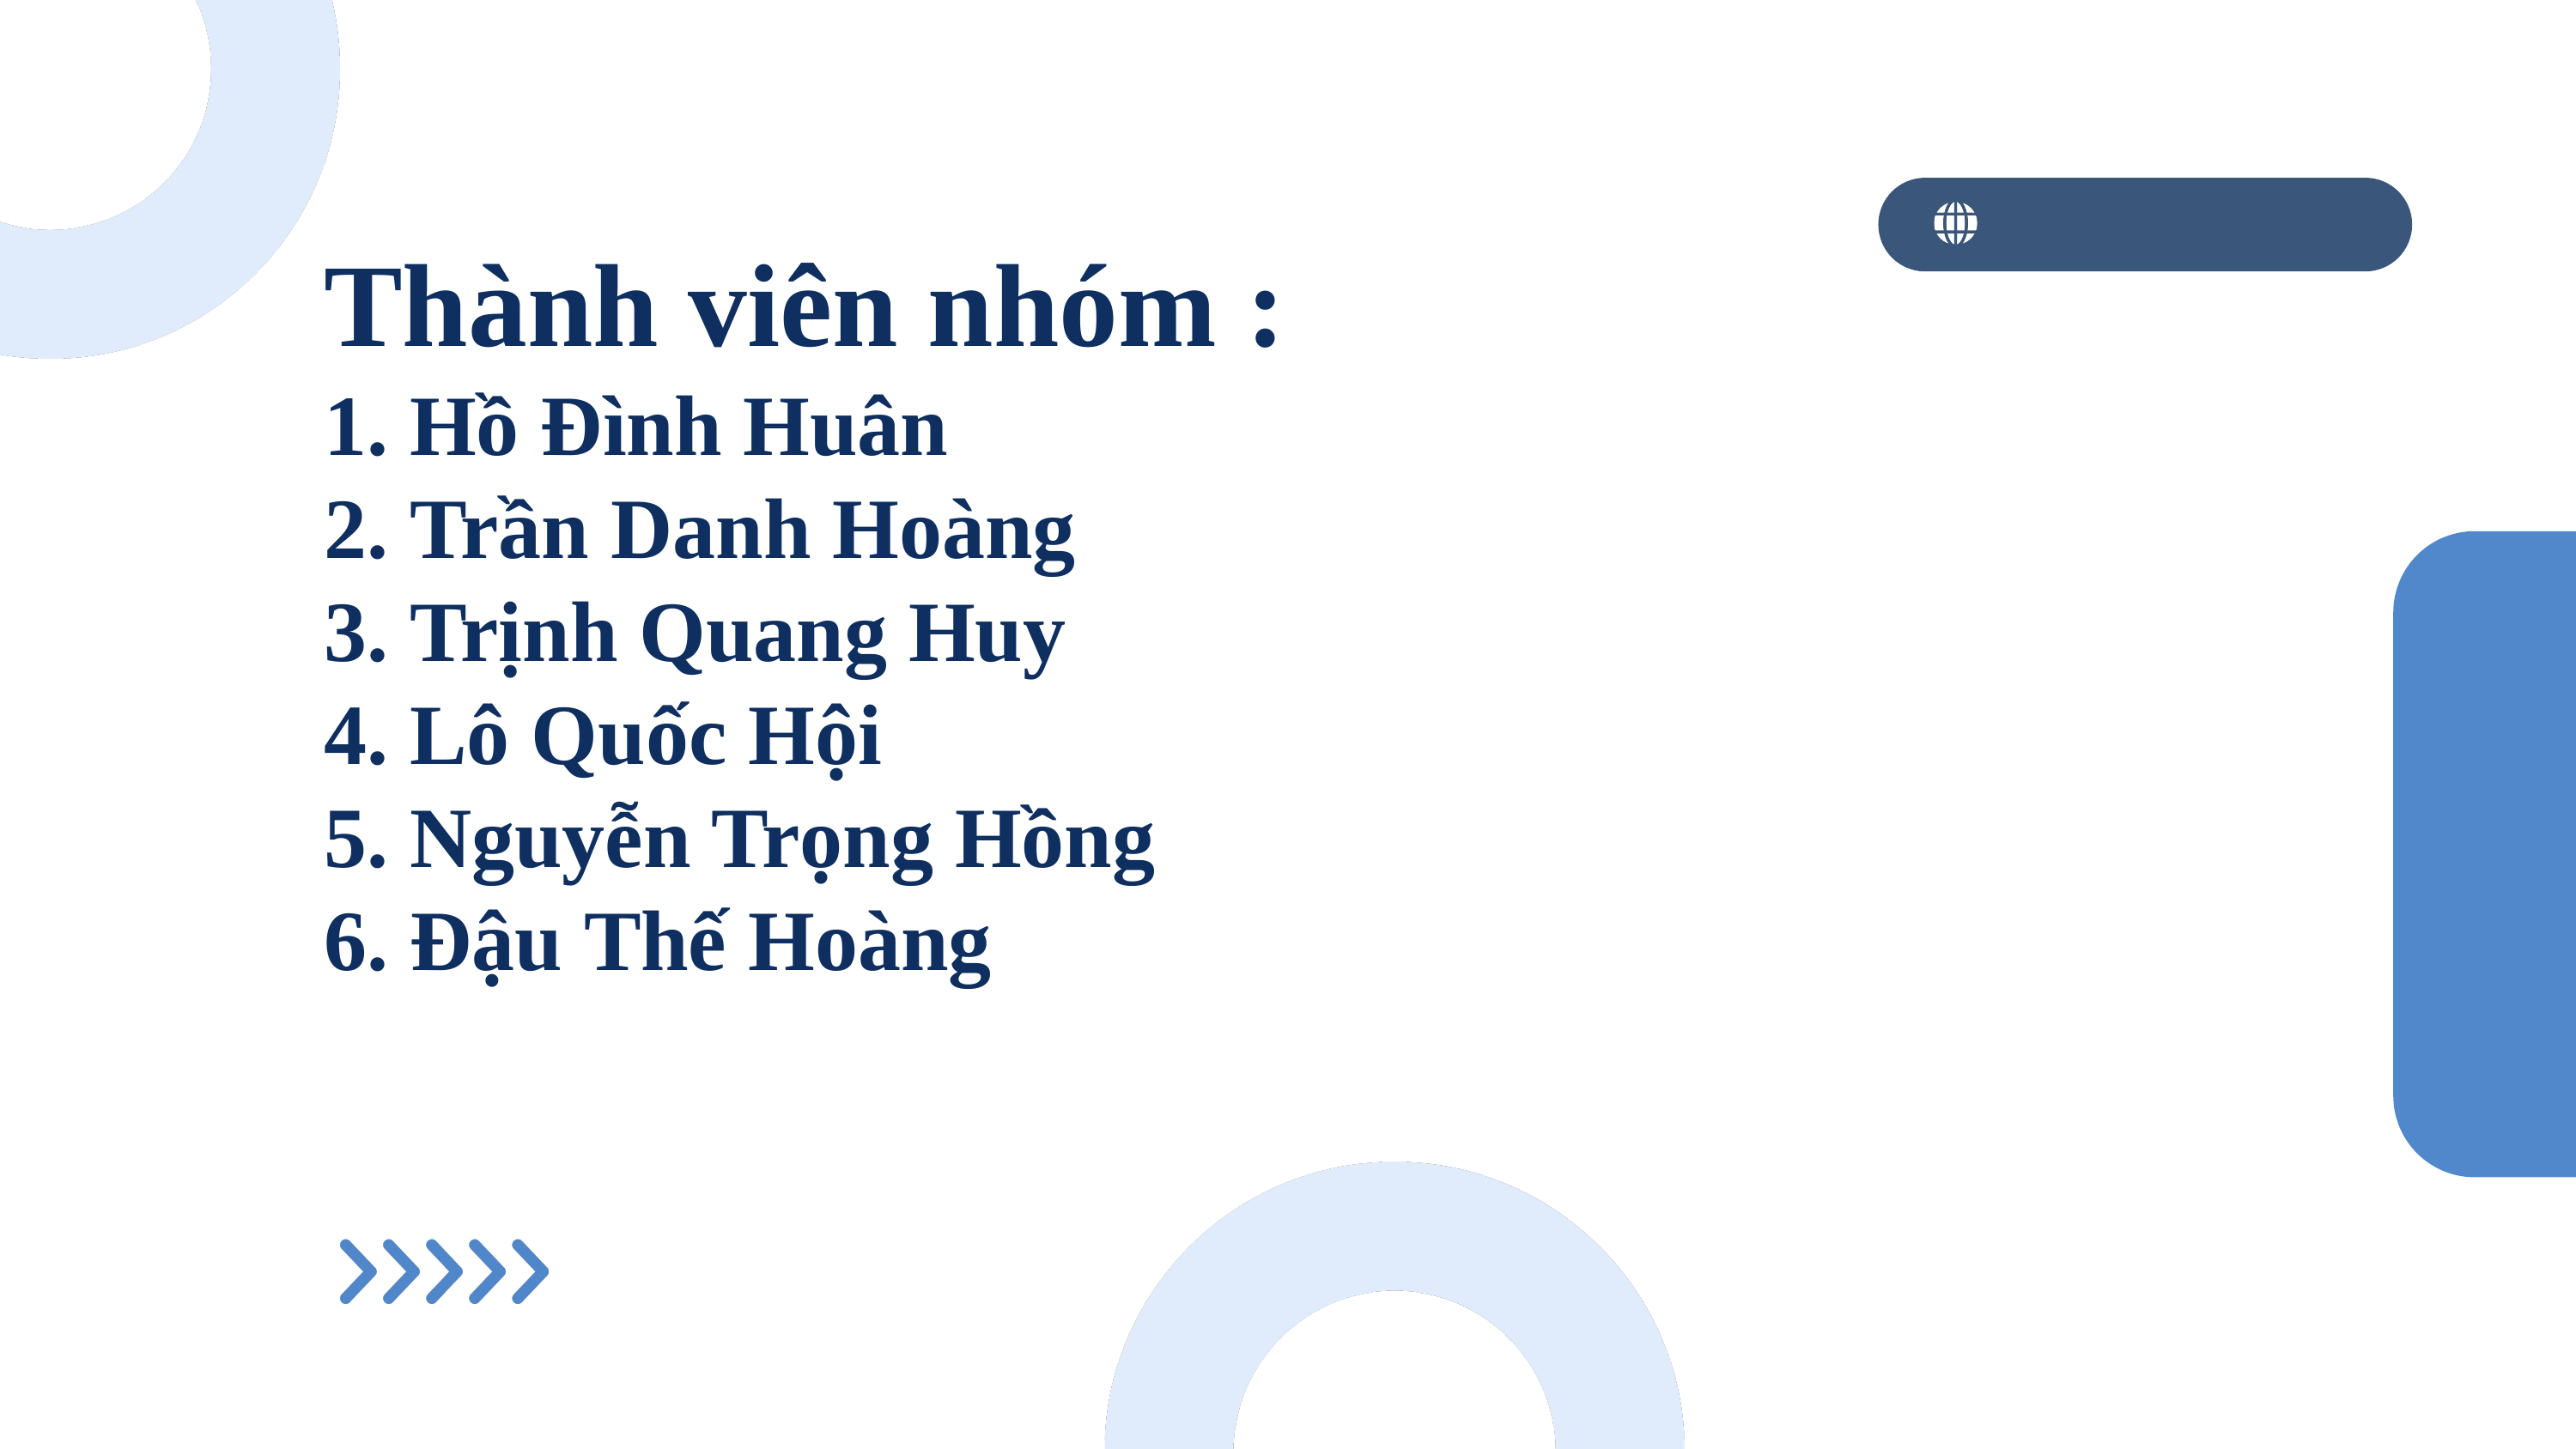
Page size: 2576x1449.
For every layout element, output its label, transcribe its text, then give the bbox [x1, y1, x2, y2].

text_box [2392, 530, 2576, 1178]
text_box [1104, 1161, 1685, 1449]
text_box Thành viên nhóm : 1. Hồ Đình Huân 2. Trần Danh Hoàng 3. Trịnh Quang Huy 4. Lô Quốc Hội 5. Nguyễn Trọng Hồng 6. Đậu Thế Hoàng [311, 221, 1309, 1284]
text_box [339, 1284, 550, 1304]
text_box [0, 0, 340, 359]
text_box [1878, 177, 2413, 272]
